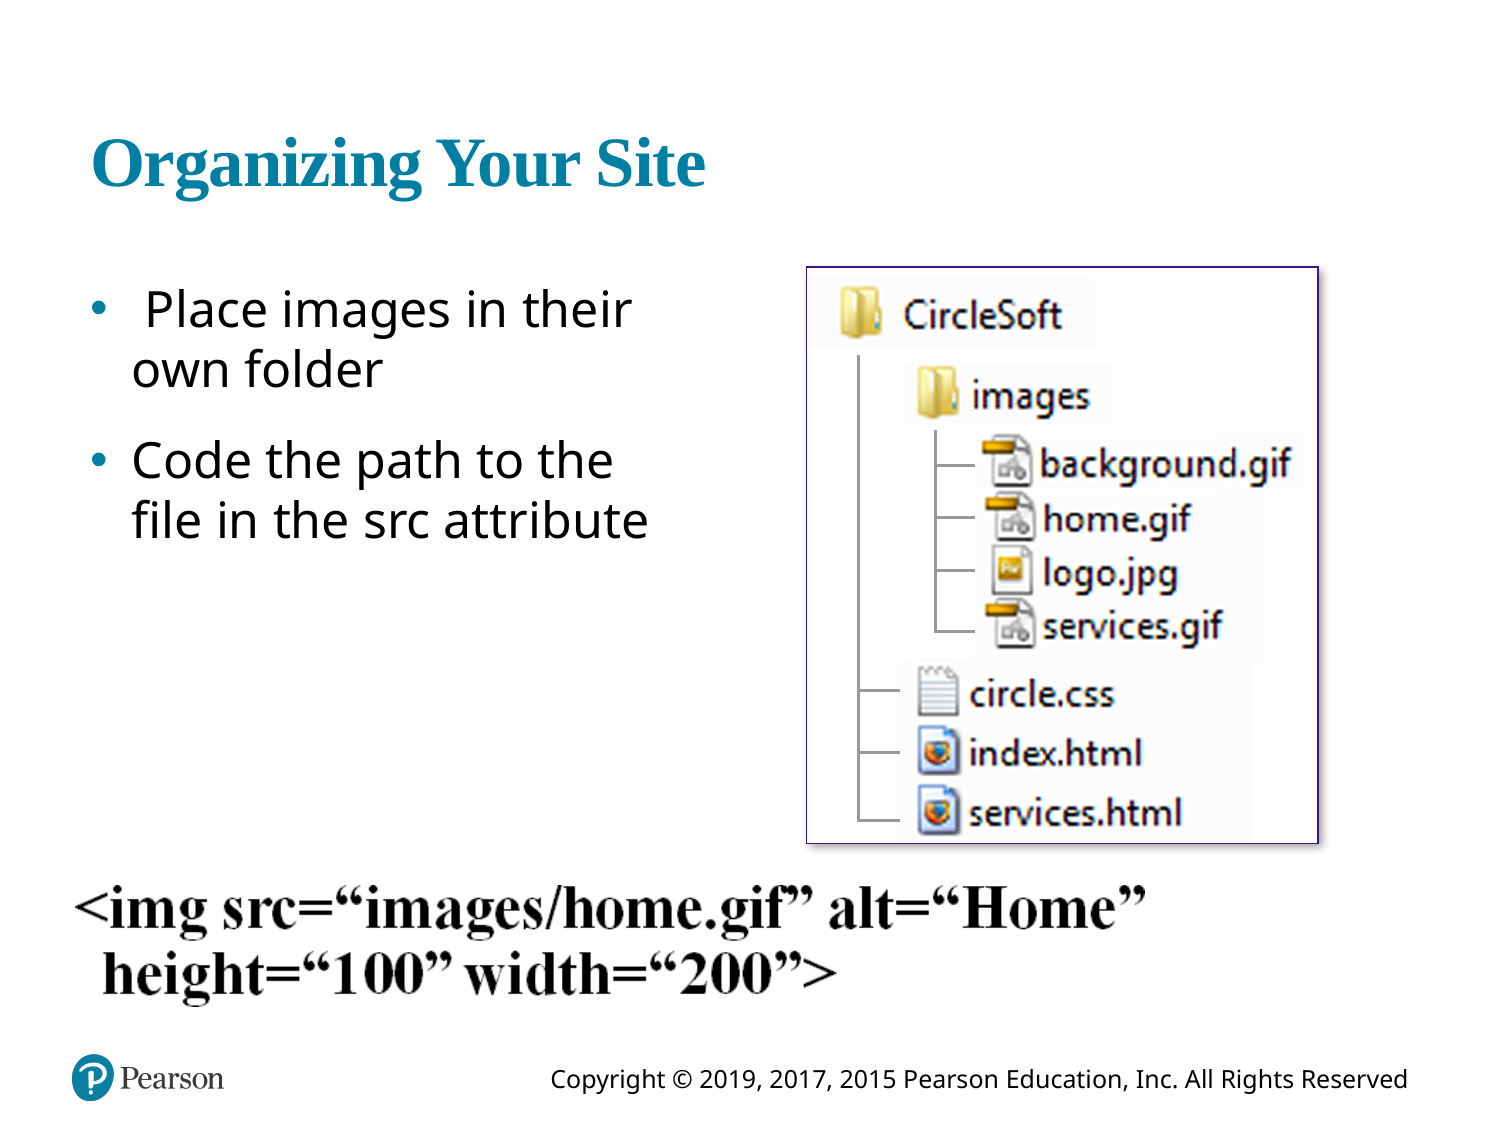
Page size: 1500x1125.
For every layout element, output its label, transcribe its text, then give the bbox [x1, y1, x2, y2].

list Place images in their own folder Code the path to the file in the src attribute [75, 262, 693, 884]
picture [74, 885, 1145, 1007]
picture [80, 1063, 106, 1088]
picture [72, 1054, 88, 1070]
picture [806, 267, 1318, 844]
picture [98, 1054, 224, 1101]
picture [72, 1087, 83, 1101]
title Organizing Your Site [75, 0, 1425, 216]
